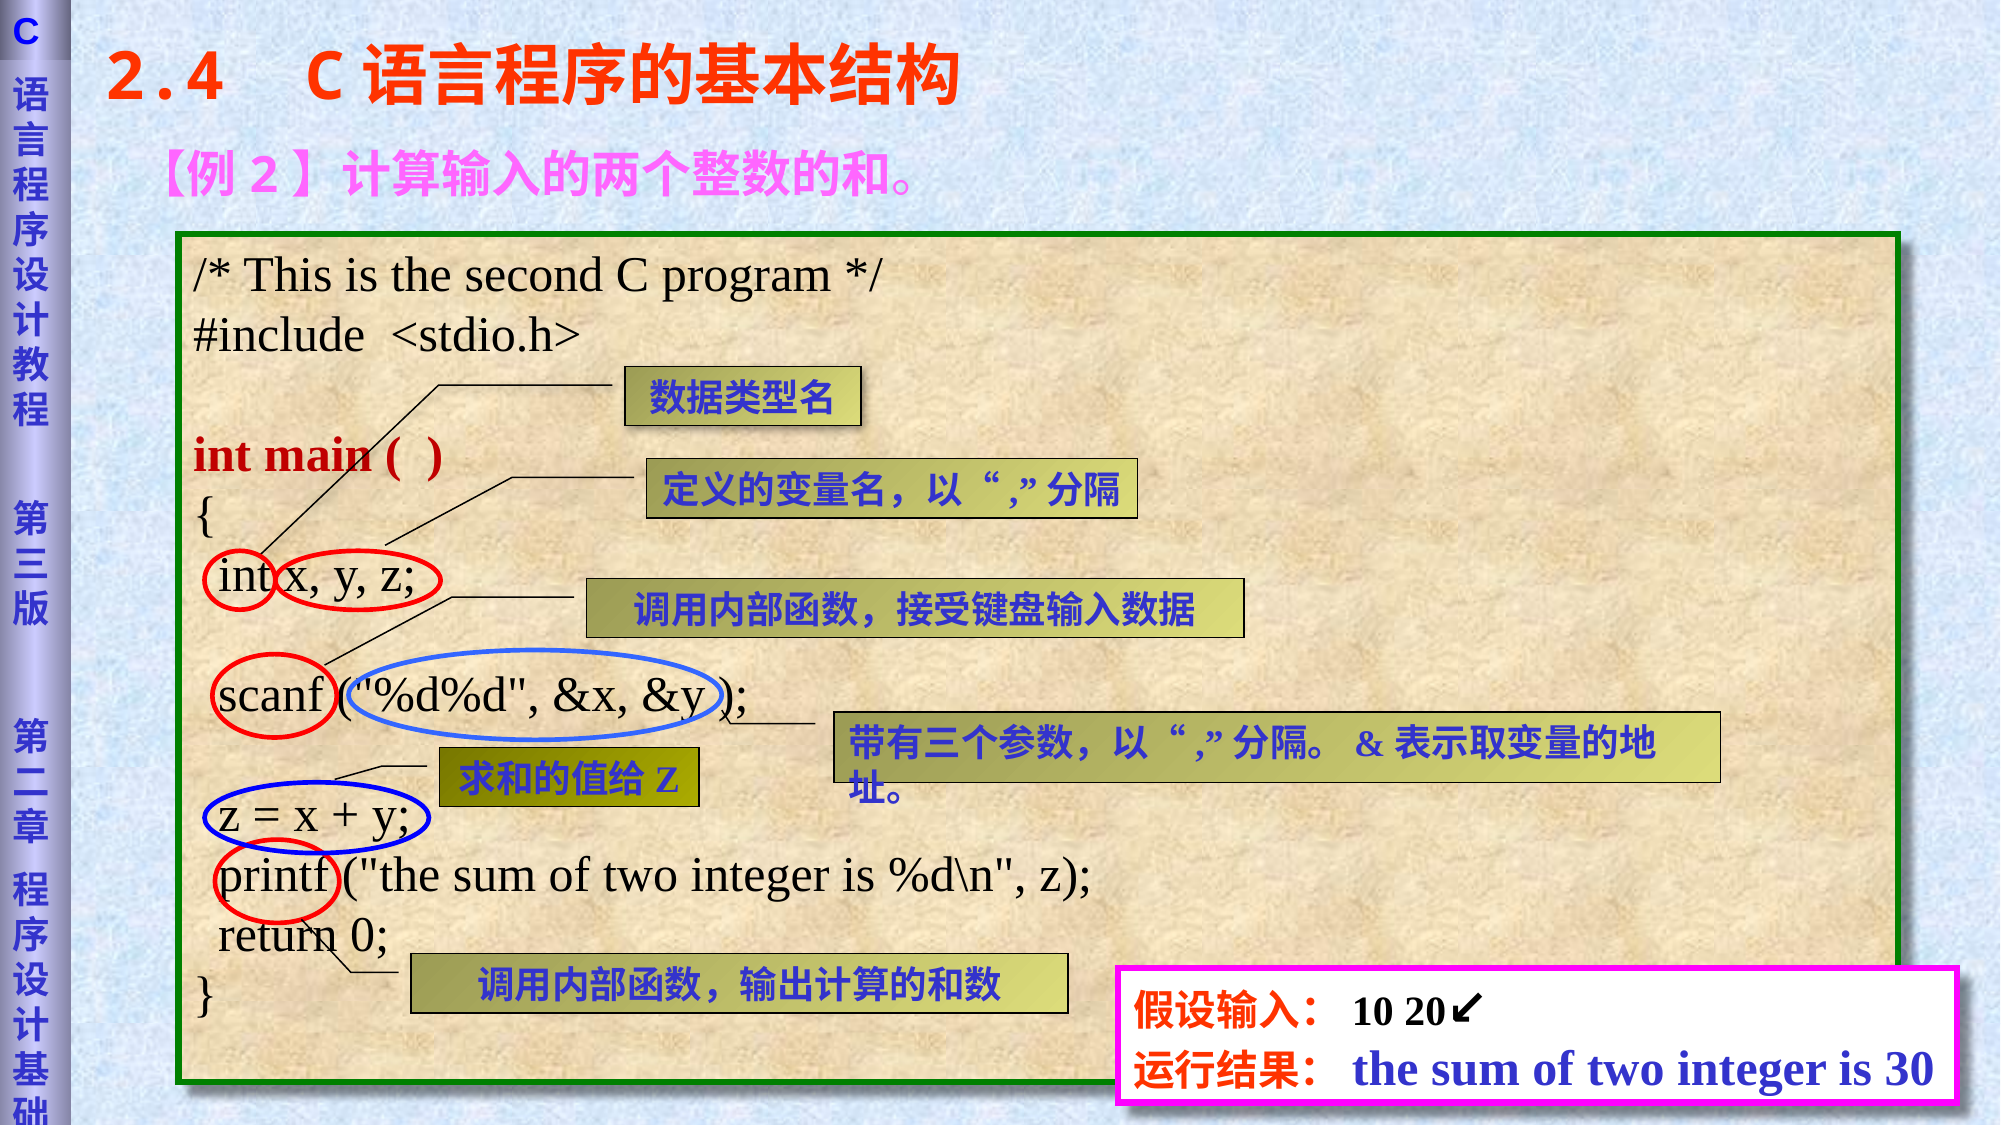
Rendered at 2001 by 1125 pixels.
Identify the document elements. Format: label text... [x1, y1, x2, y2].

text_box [348, 649, 1721, 783]
text_box 2.4 C语言程序的基本结构 [90, 25, 1410, 121]
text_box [275, 458, 1138, 576]
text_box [0, 0, 72, 1125]
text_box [212, 578, 1245, 738]
text_box 假设输入：10 20↙ 运行结果：the sum of two integer is 30 [1118, 967, 1957, 1103]
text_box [204, 366, 862, 610]
text_box /* This is the second C program */ #include <stdio.h> int main ( ) { int x, y, z; scanf ("%d%d", &x, &y ); z = x + y; printf ("the sum of two integer is %d\n", z); return 0; } [178, 234, 1898, 1083]
text_box 【例2】计算输入的两个整数的和。 [122, 135, 1422, 210]
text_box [204, 747, 699, 854]
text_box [214, 839, 1069, 1013]
picture [72, 0, 2001, 1125]
